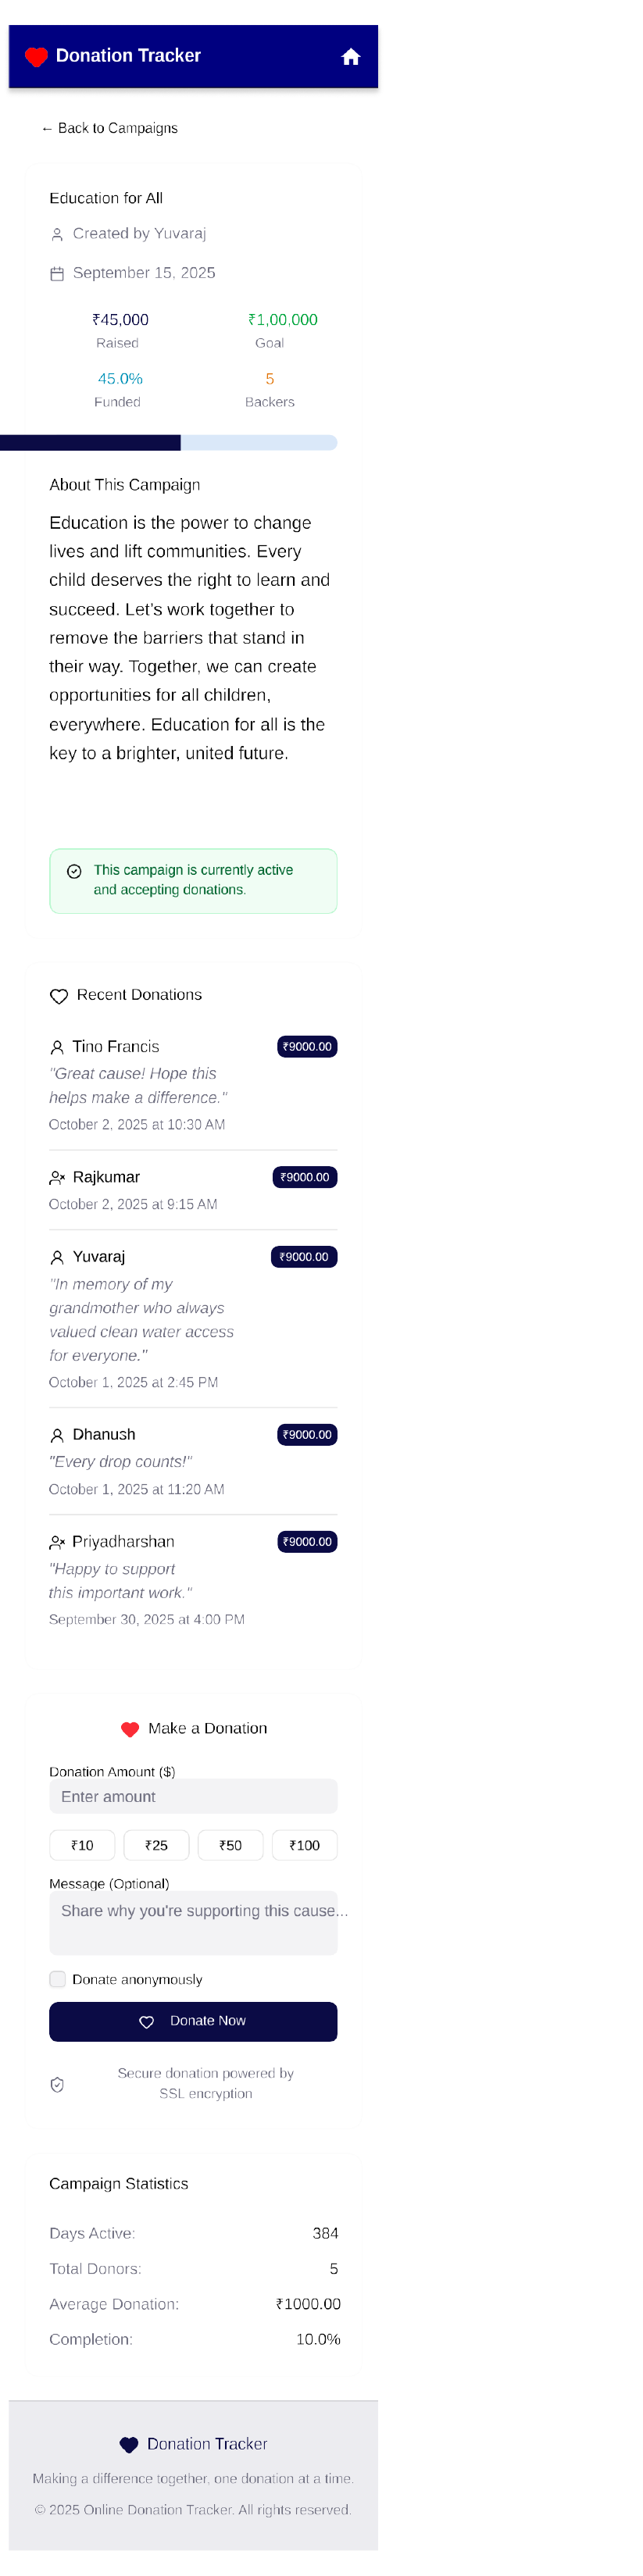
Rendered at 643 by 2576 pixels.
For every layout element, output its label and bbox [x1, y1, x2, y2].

picture [24, 2152, 363, 2378]
picture [42, 122, 177, 136]
text_box [9, 2399, 379, 2551]
text_box [0, 162, 363, 939]
text_box [2, 23, 384, 98]
text_box [24, 1693, 363, 2130]
text_box [24, 962, 363, 1670]
